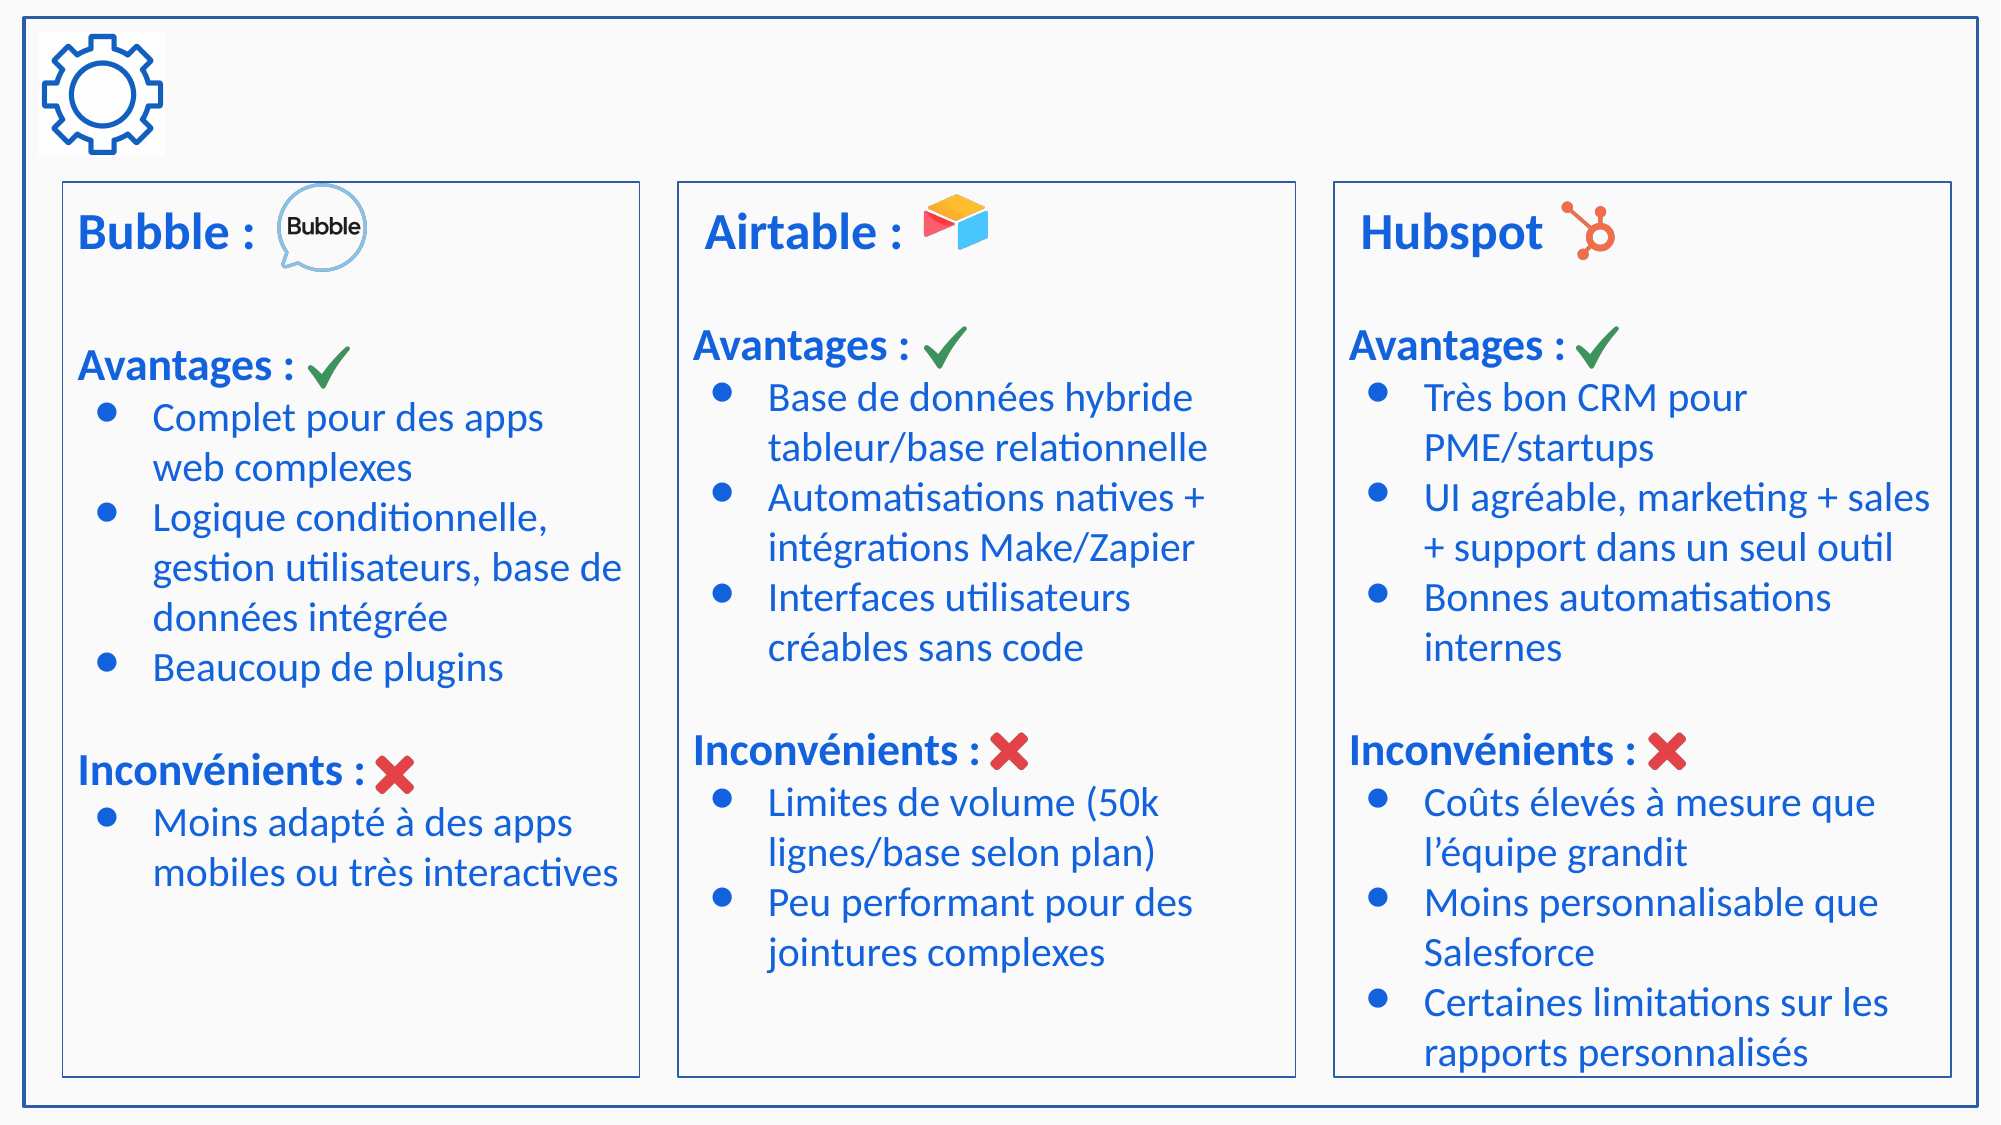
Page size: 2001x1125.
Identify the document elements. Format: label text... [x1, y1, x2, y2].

picture [272, 181, 369, 275]
text_box Hubspot Avantages : Très bon CRM pour PME/startups UI agréable, marketing + sales + support dans un seul outil Bonnes automatisations internes Inconvénients : Coûts élevés à mesure que l’équipe grandit Moins personnalisable que Salesforce Certaines limitations sur les rapports personnalisés [1333, 182, 1952, 1078]
picture [302, 341, 355, 394]
picture [918, 181, 997, 256]
text_box [23, 17, 1978, 1107]
picture [1570, 321, 1623, 374]
picture [982, 725, 1035, 778]
picture [1640, 725, 1693, 778]
picture [1546, 187, 1630, 270]
picture [37, 31, 166, 157]
text_box Bubble : Avantages : Complet pour des apps web complexes Logique conditionnelle, gestion utilisateurs, base de données intégrée Beaucoup de plugins Inconvénients : Moins adapté à des apps mobiles ou très interactives [62, 182, 640, 1078]
text_box Airtable : Avantages : Base de données hybride tableur/base relationnelle Automatisations natives + intégrations Make/Zapier Interfaces utilisateurs créables sans code Inconvénients : Limites de volume (50k lignes/base selon plan) Peu performant pour des jointures complexes [677, 182, 1296, 1078]
picture [918, 321, 971, 374]
picture [368, 748, 421, 801]
